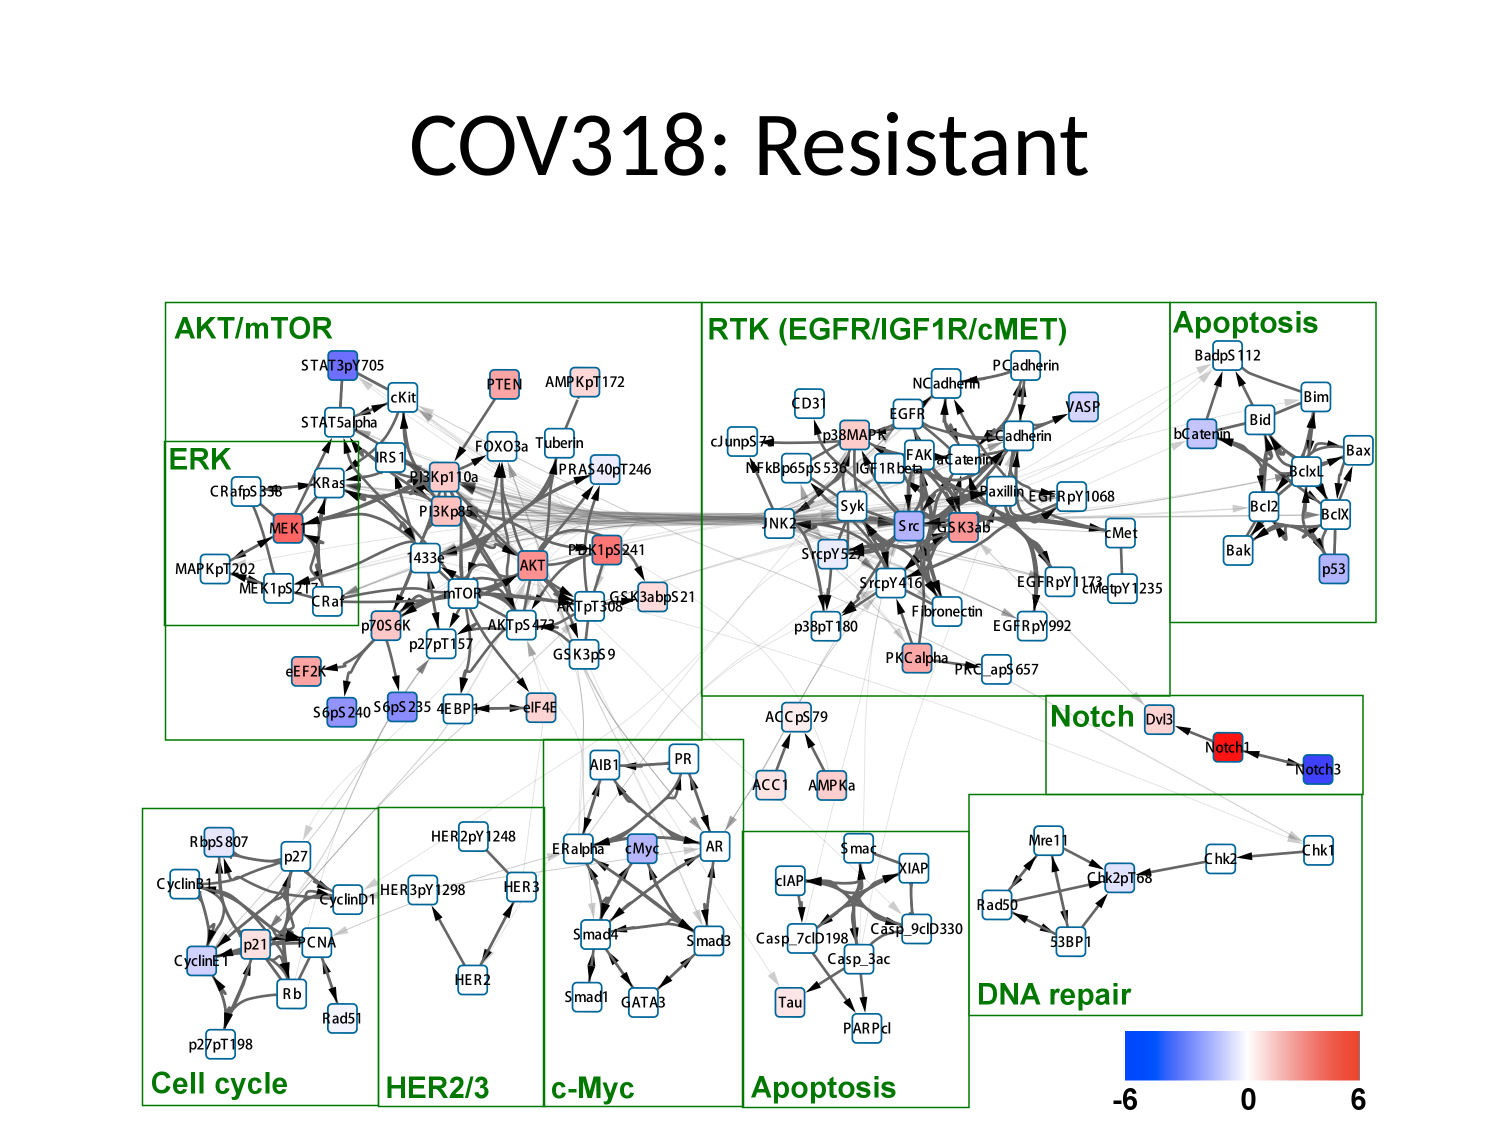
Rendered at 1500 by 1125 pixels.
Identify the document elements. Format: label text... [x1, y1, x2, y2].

picture [110, 291, 1386, 1125]
title COV318: Resistant [75, 45, 1425, 233]
